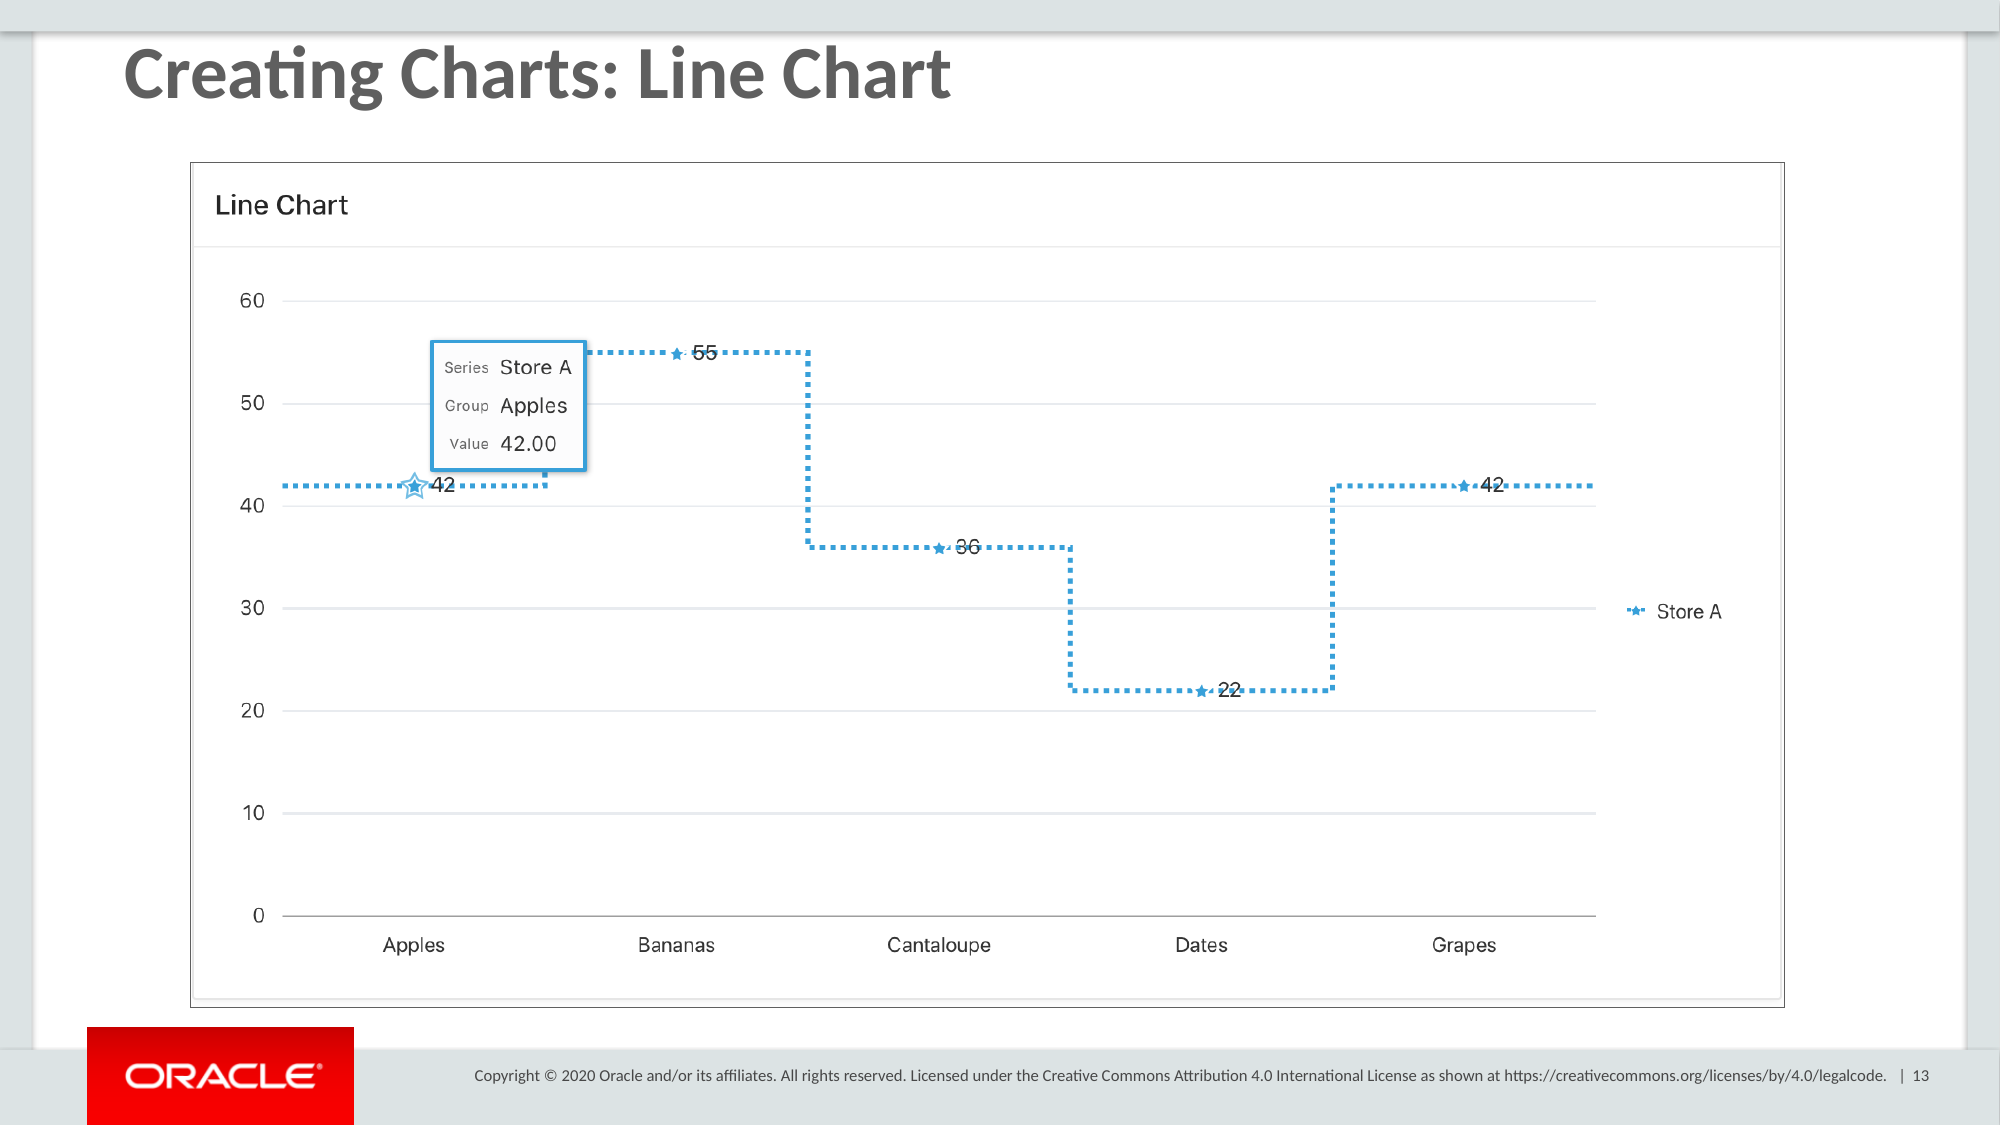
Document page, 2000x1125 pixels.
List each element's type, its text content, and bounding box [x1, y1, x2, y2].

picture [87, 1027, 354, 1125]
title Creating Charts: Line Chart [124, 66, 1850, 113]
picture [190, 162, 1785, 1009]
